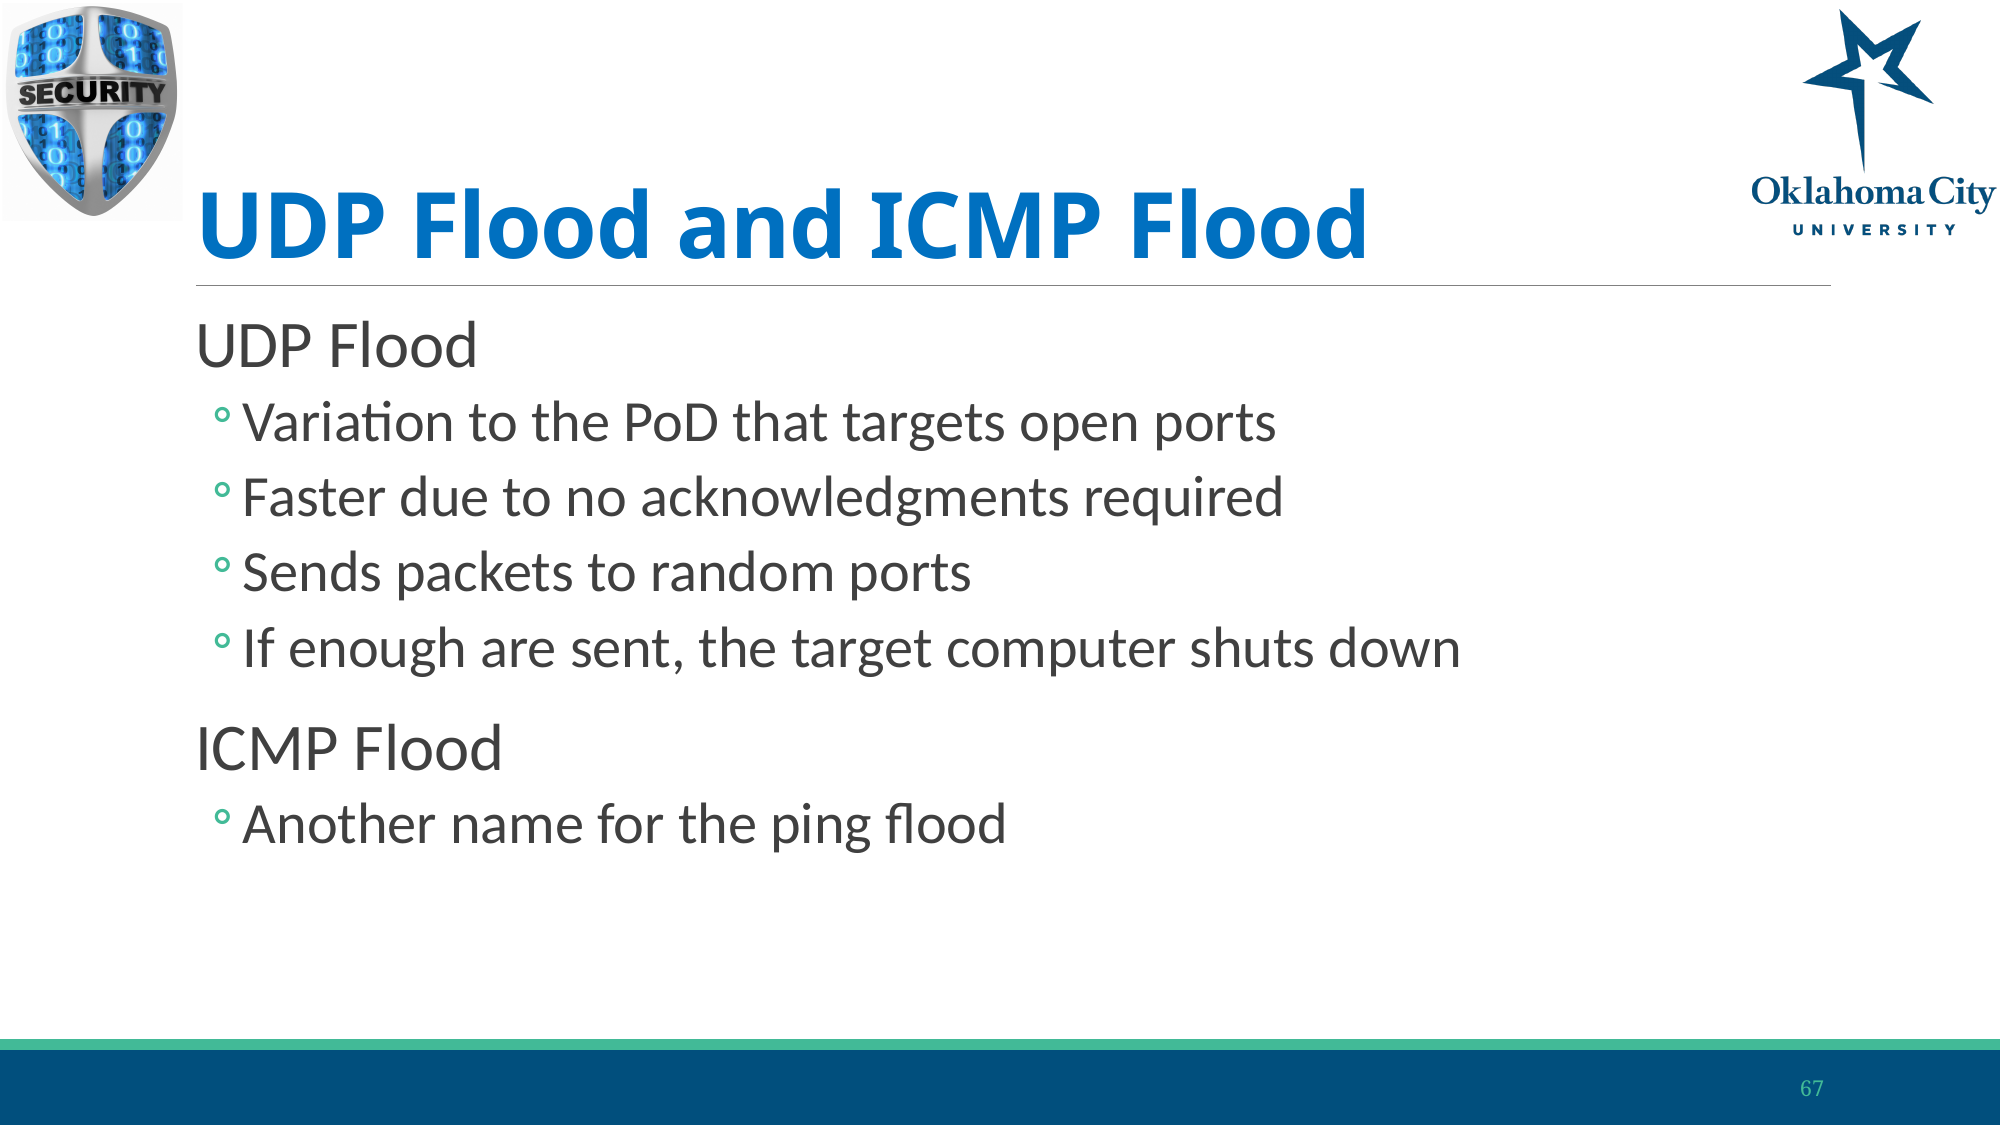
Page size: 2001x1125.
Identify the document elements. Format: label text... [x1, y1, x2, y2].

slide_number 67 [1624, 1059, 1840, 1120]
picture [1740, 0, 2001, 246]
title UDP Flood and ICMP Flood [180, 47, 1830, 285]
list UDP Flood Variation to the PoD that targets open ports Faster due to no acknowledgments required Sends packets to random ports If enough are sent, the target computer shuts down ICMP Flood Another name for the ping flood [180, 302, 1830, 963]
picture [2, 3, 183, 221]
